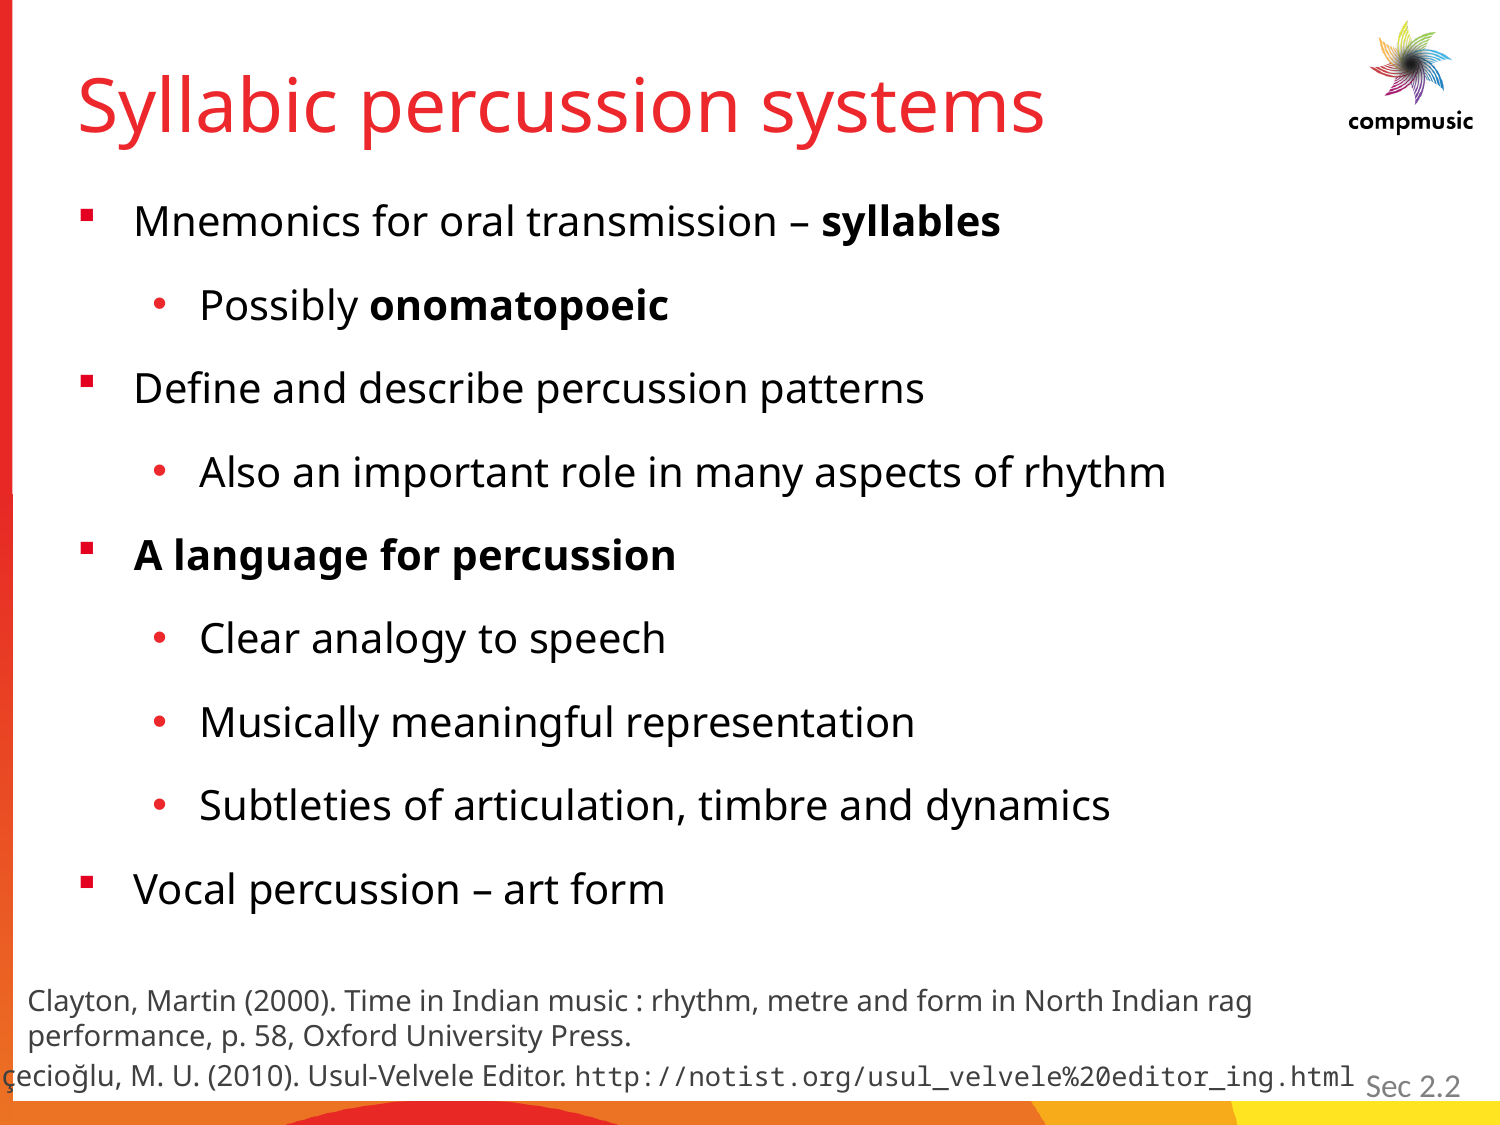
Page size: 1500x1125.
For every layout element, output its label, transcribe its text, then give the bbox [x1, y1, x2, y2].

title Syllabic percussion systems [62, 37, 1413, 162]
picture [1346, 12, 1475, 142]
text_box Keçecioğlu, M. U. (2010). Usul-Velvele Editor. http://notist.org/usul_velvele%20editor_ing.html [0, 1049, 1370, 1100]
text_box Clayton, Martin (2000). Time in Indian music : rhythm, metre and form in North Indian rag performance, p. 58, Oxford University Press. [12, 974, 1363, 1049]
list Mnemonics for oral transmission – syllables Possibly onomatopoeic Define and describe percussion patterns Also an important role in many aspects of rhythm A language for percussion Clear analogy to speech Musically meaningful representation Subtleties of articulation, timbre and dynamics Vocal percussion – art form [62, 162, 1413, 963]
picture [12, 1101, 1500, 1125]
text_box Sec 2.2 [1351, 1056, 1476, 1112]
